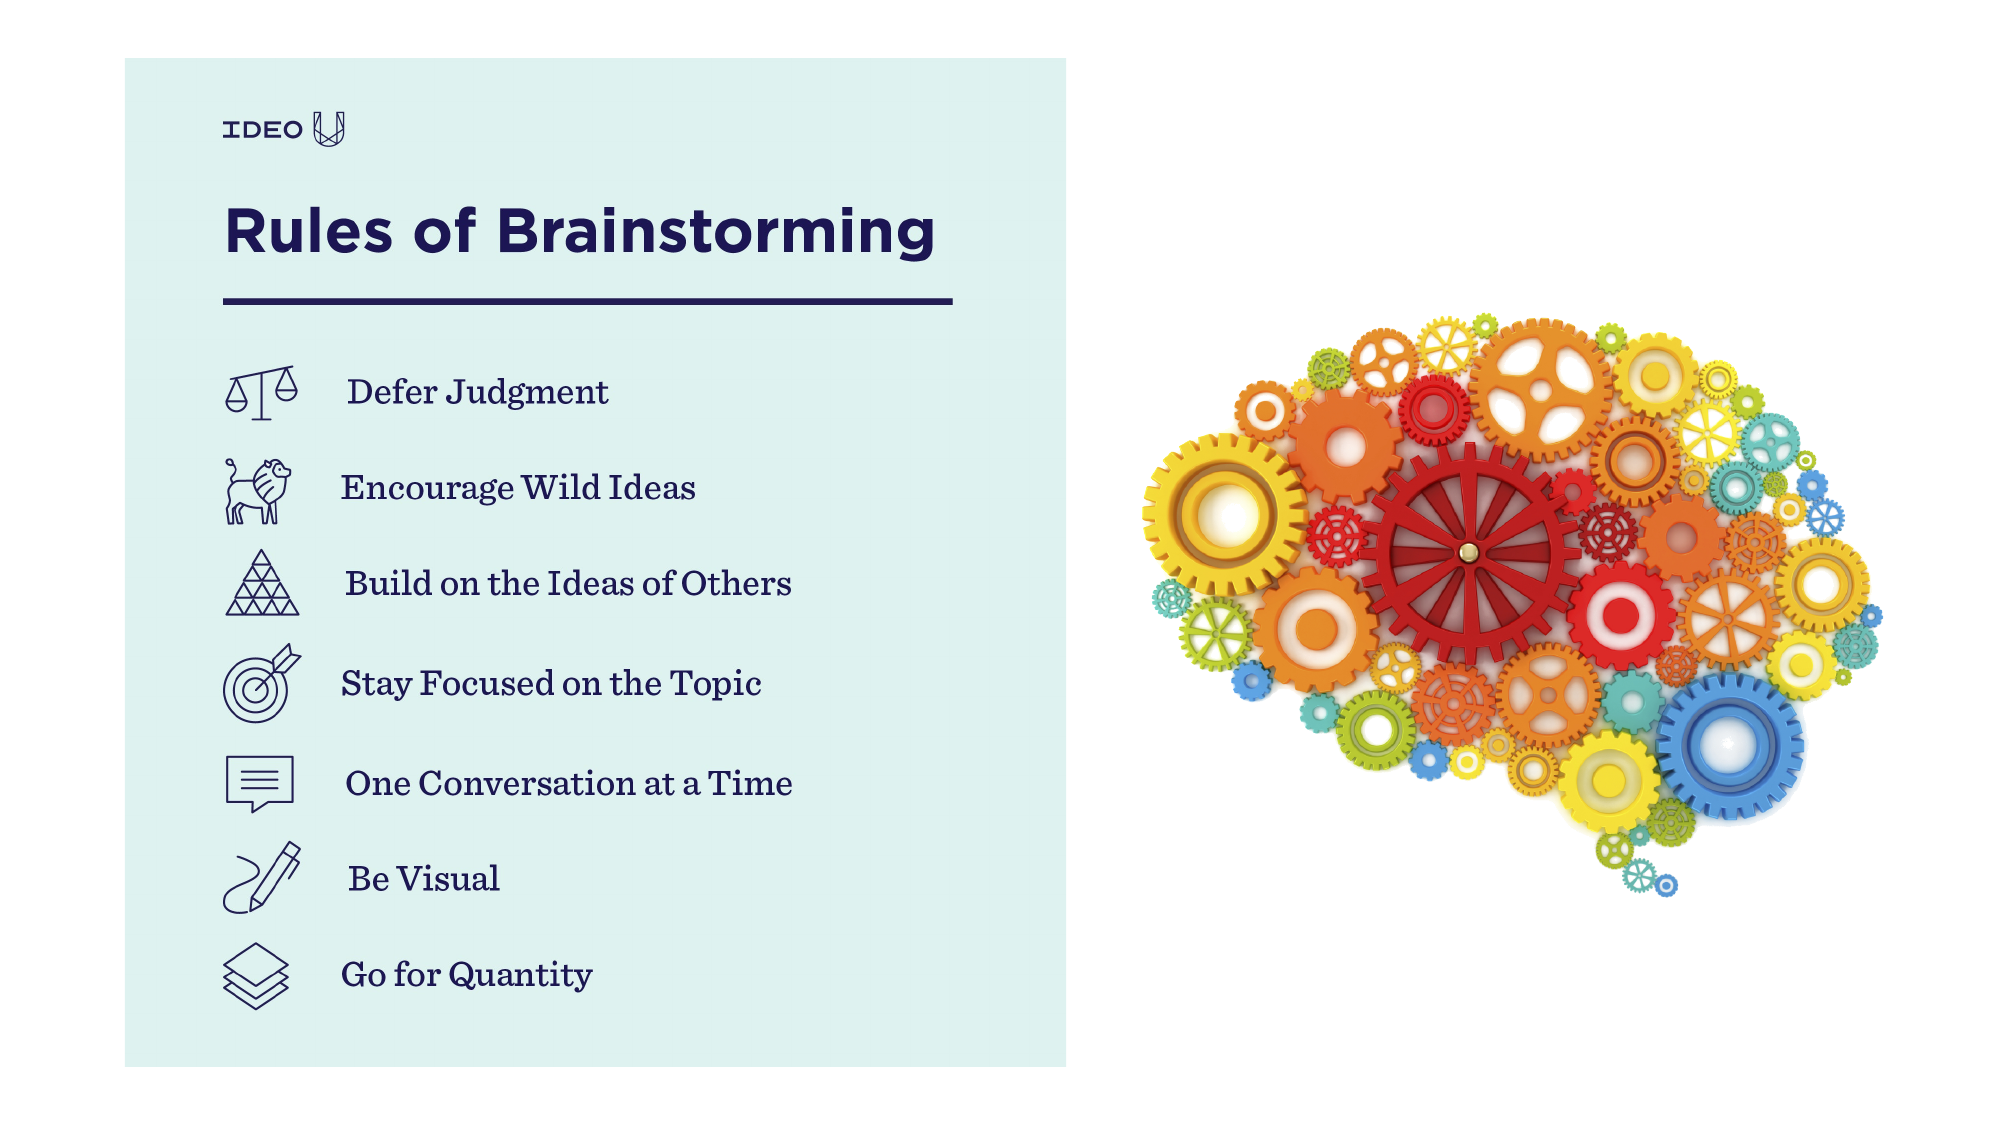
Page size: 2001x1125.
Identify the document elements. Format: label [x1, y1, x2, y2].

picture [124, 58, 1067, 1067]
picture [1078, 279, 1947, 931]
